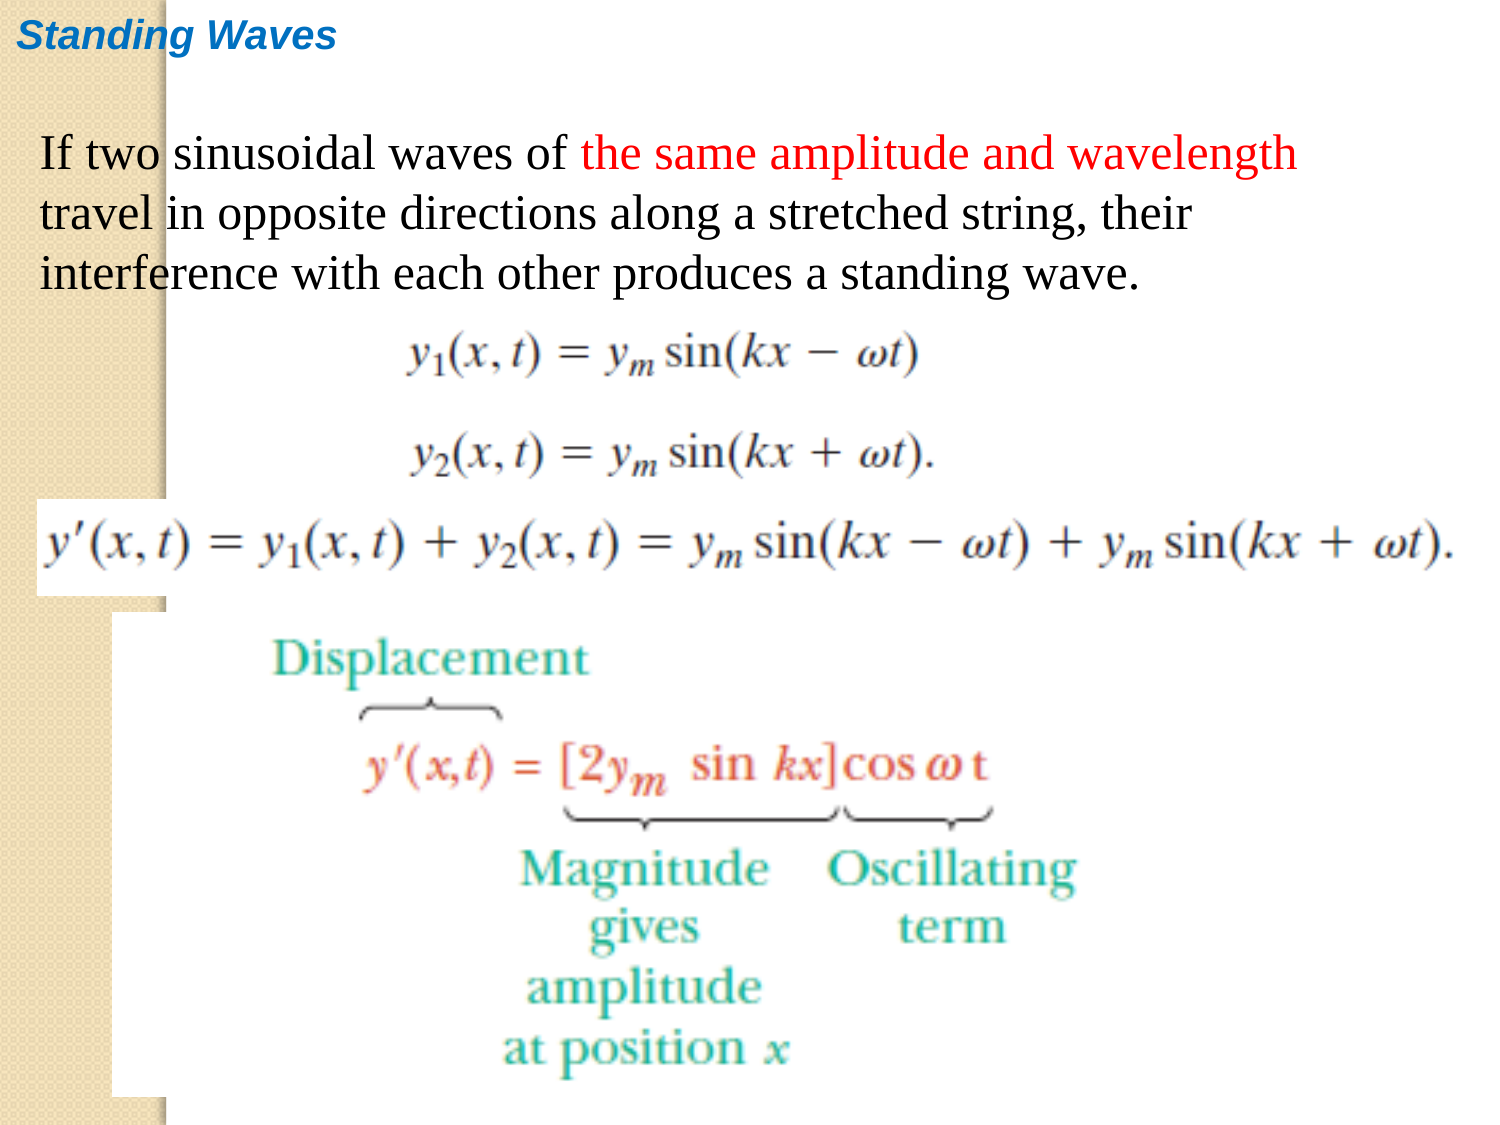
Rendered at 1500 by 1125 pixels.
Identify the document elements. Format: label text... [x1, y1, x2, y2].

text_box If two sinusoidal waves of the same amplitude and wavelength travel in opposite directions along a stretched string, their interference with each other produces a standing wave. [24, 112, 1438, 308]
picture [387, 324, 951, 494]
text_box Standing Waves [1, 0, 353, 65]
picture [37, 499, 1476, 597]
picture [112, 612, 1126, 1097]
